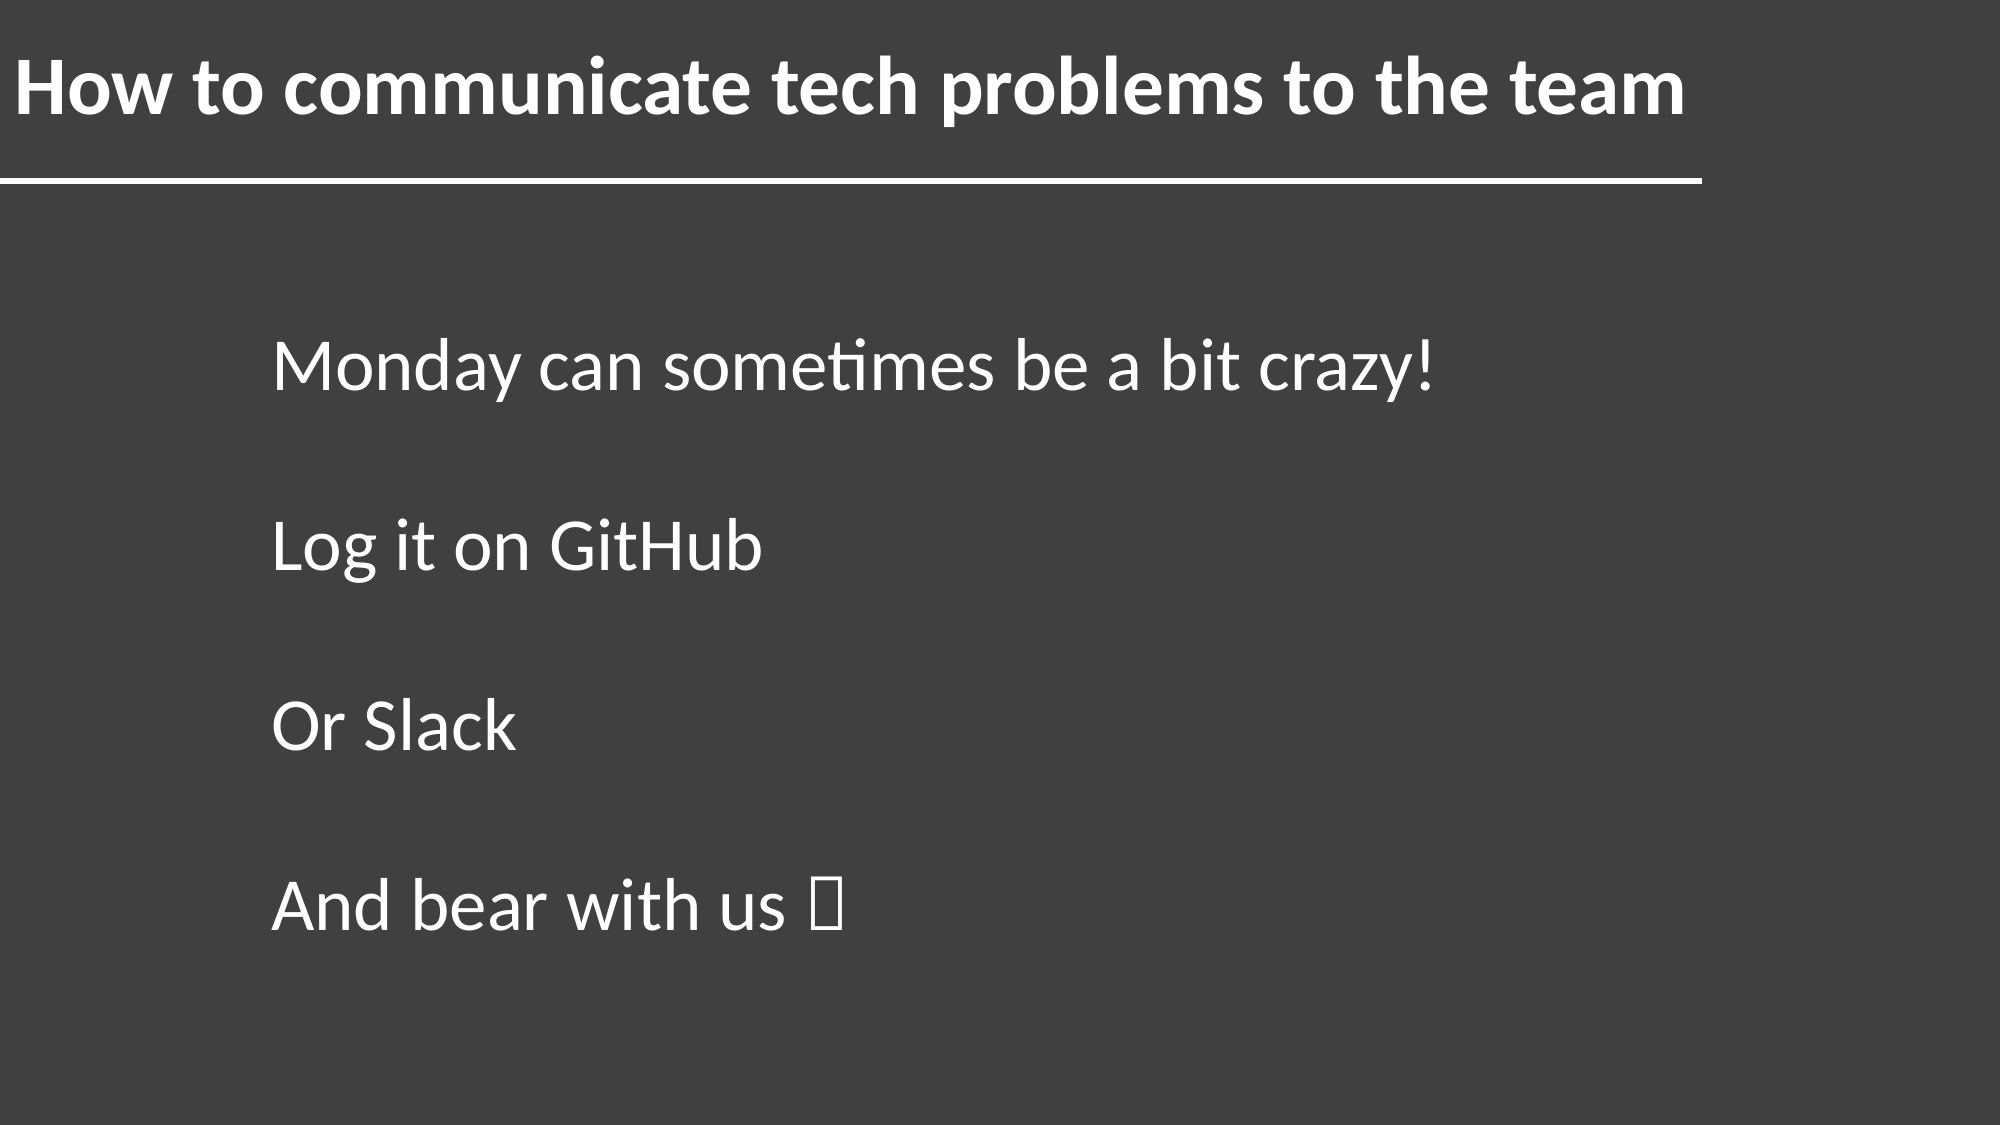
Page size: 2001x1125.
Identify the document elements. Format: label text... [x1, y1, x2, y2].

text_box How to communicate tech problems to the team [0, 23, 1809, 139]
text_box Monday can sometimes be a bit crazy! Log it on GitHub Or Slack And bear with us  [256, 308, 1603, 954]
